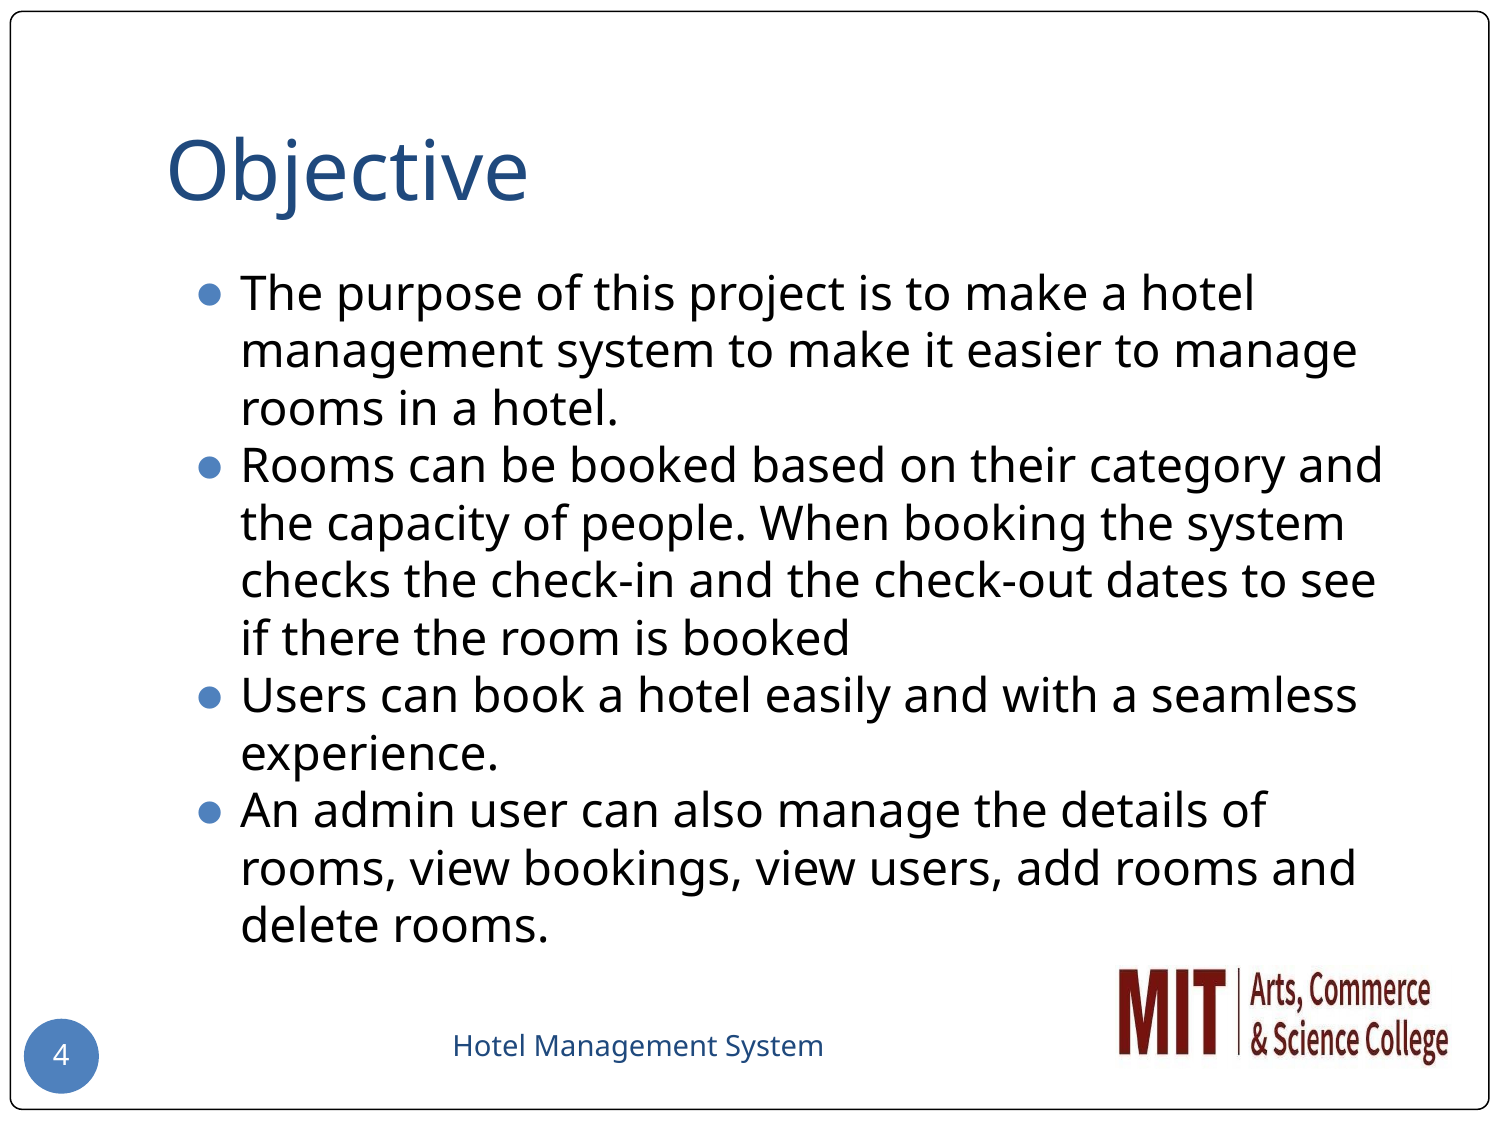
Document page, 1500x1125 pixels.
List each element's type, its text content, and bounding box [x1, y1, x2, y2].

text_box Hotel Management System [433, 1007, 1084, 1083]
title Objective [150, 45, 1425, 233]
text_box 4 [23, 1018, 99, 1094]
list The purpose of this project is to make a hotel management system to make it easier to manage rooms in a hotel. Rooms can be booked based on their category and the capacity of people. When booking the system checks the check-in and the check-out dates to see if there the room is booked Users can book a hotel easily and with a seamless experience. An admin user can also manage the details of rooms, view bookings, view users, add rooms and delete rooms. [150, 254, 1425, 1005]
picture [1115, 965, 1453, 1070]
